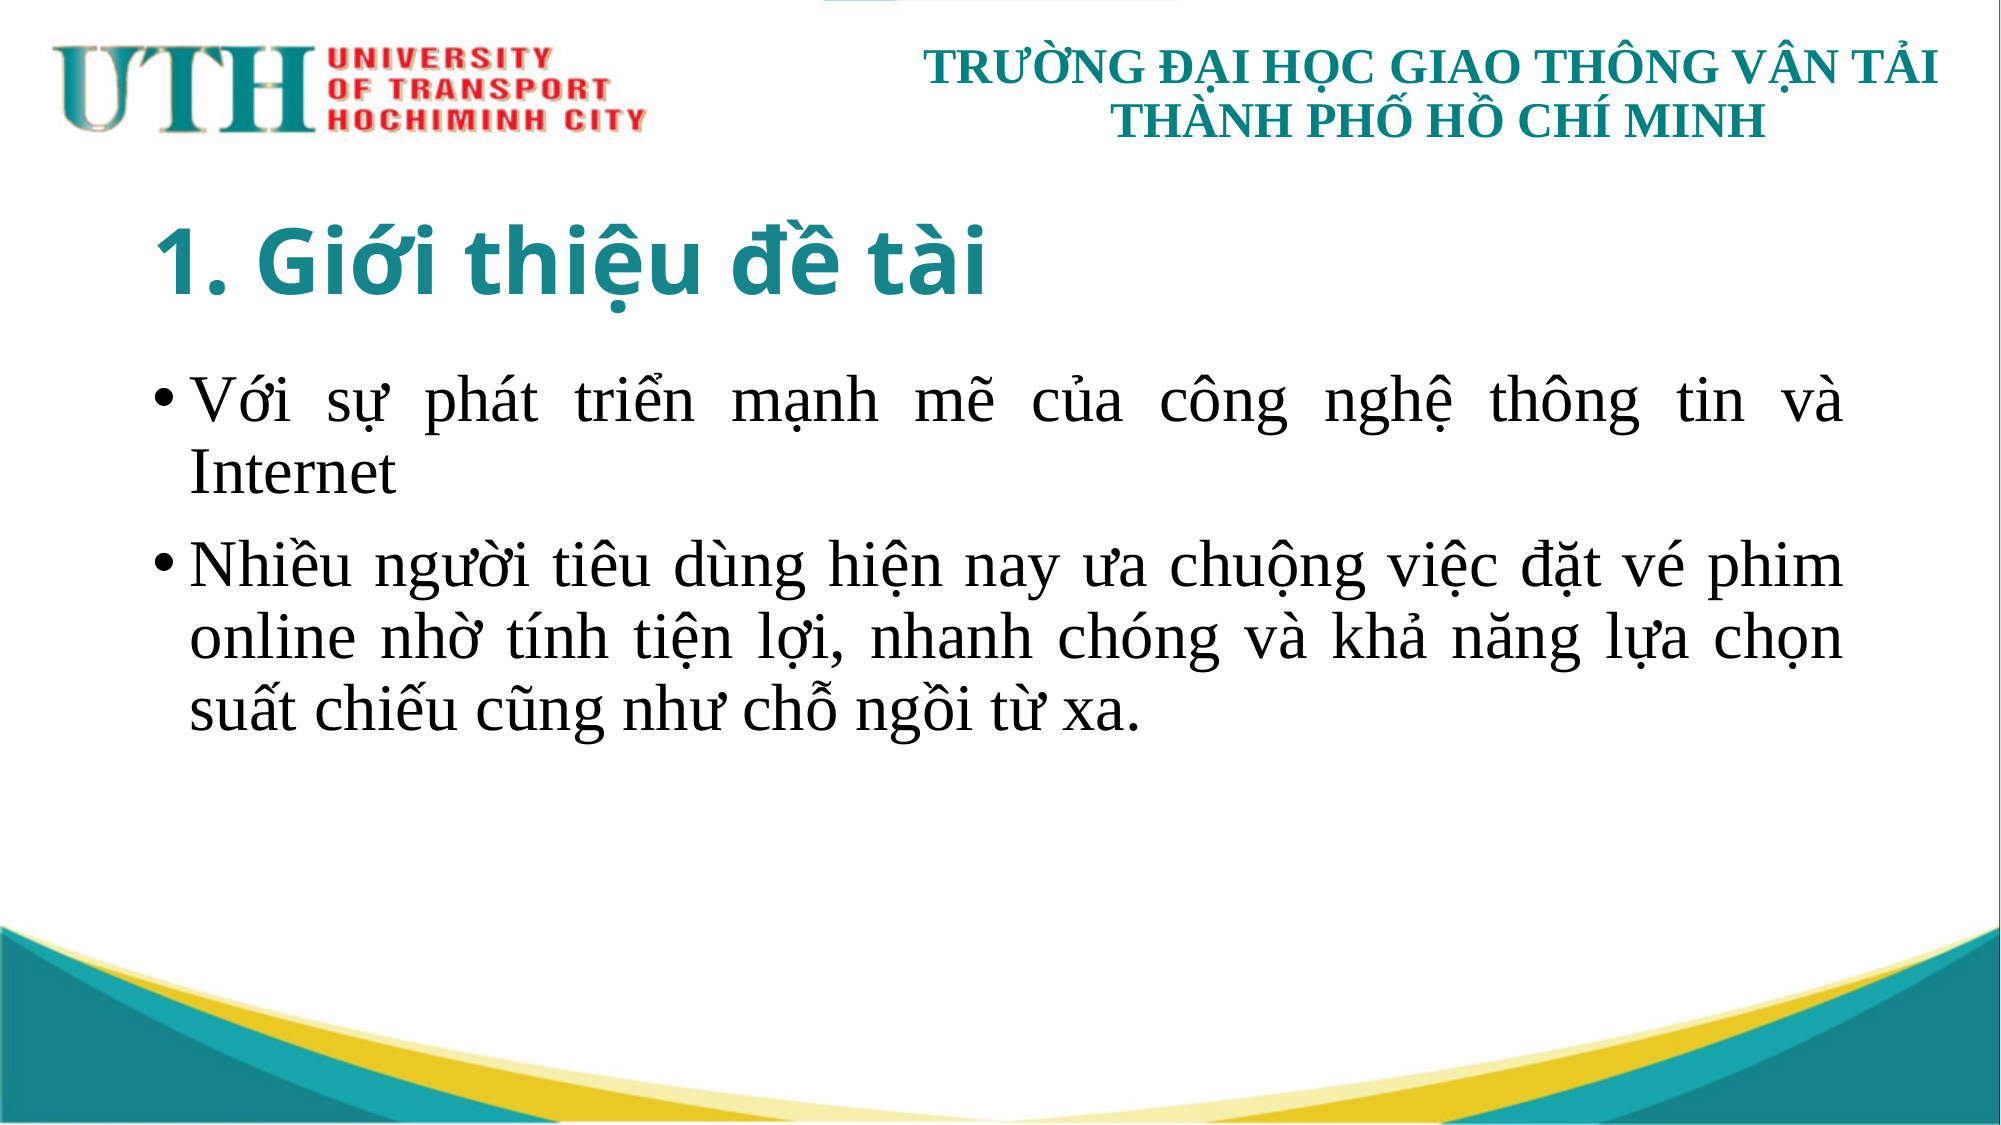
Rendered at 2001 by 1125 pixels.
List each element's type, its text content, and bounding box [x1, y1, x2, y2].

list Với sự phát triển mạnh mẽ của công nghệ thông tin và Internet Nhiều người tiêu dùng hiện nay ưa chuộng việc đặt vé phim online nhờ tính tiện lợi, nhanh chóng và khả năng lựa chọn suất chiếu cũng như chỗ ngồi từ xa. [137, 356, 1863, 1014]
title 1. Giới thiệu đề tài [137, 201, 1863, 328]
picture [0, 0, 2001, 1125]
